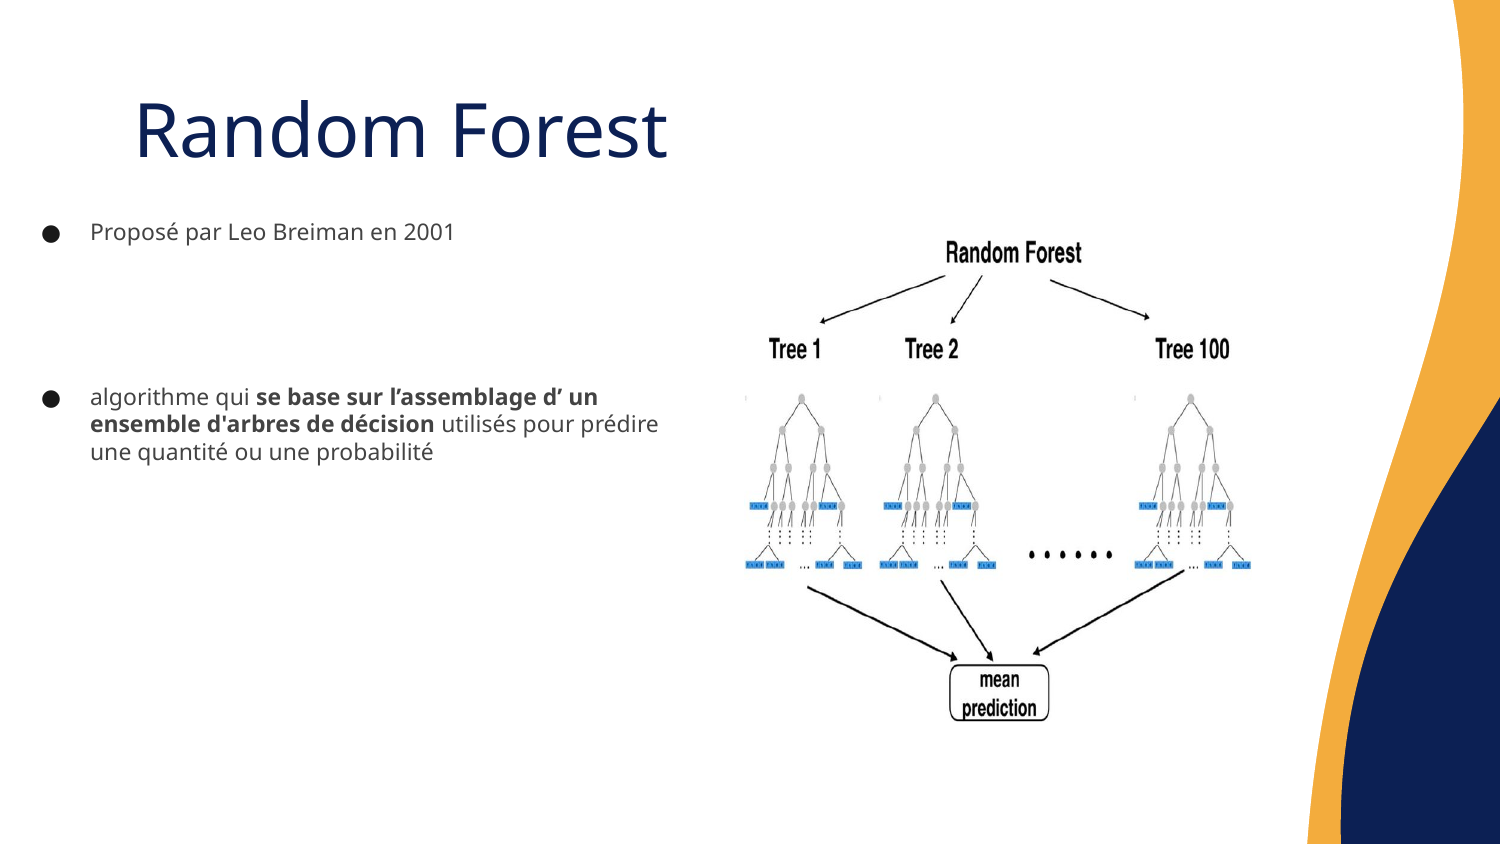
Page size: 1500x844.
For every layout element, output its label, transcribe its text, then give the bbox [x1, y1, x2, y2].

title Random Forest [118, 87, 780, 167]
picture [744, 239, 1253, 722]
list Proposé par Leo Breiman en 2001 algorithme qui se base sur l’assemblage d’ un ensemble d'arbres de décision utilisés pour prédire une quantité ou une probabilité [0, 202, 688, 797]
